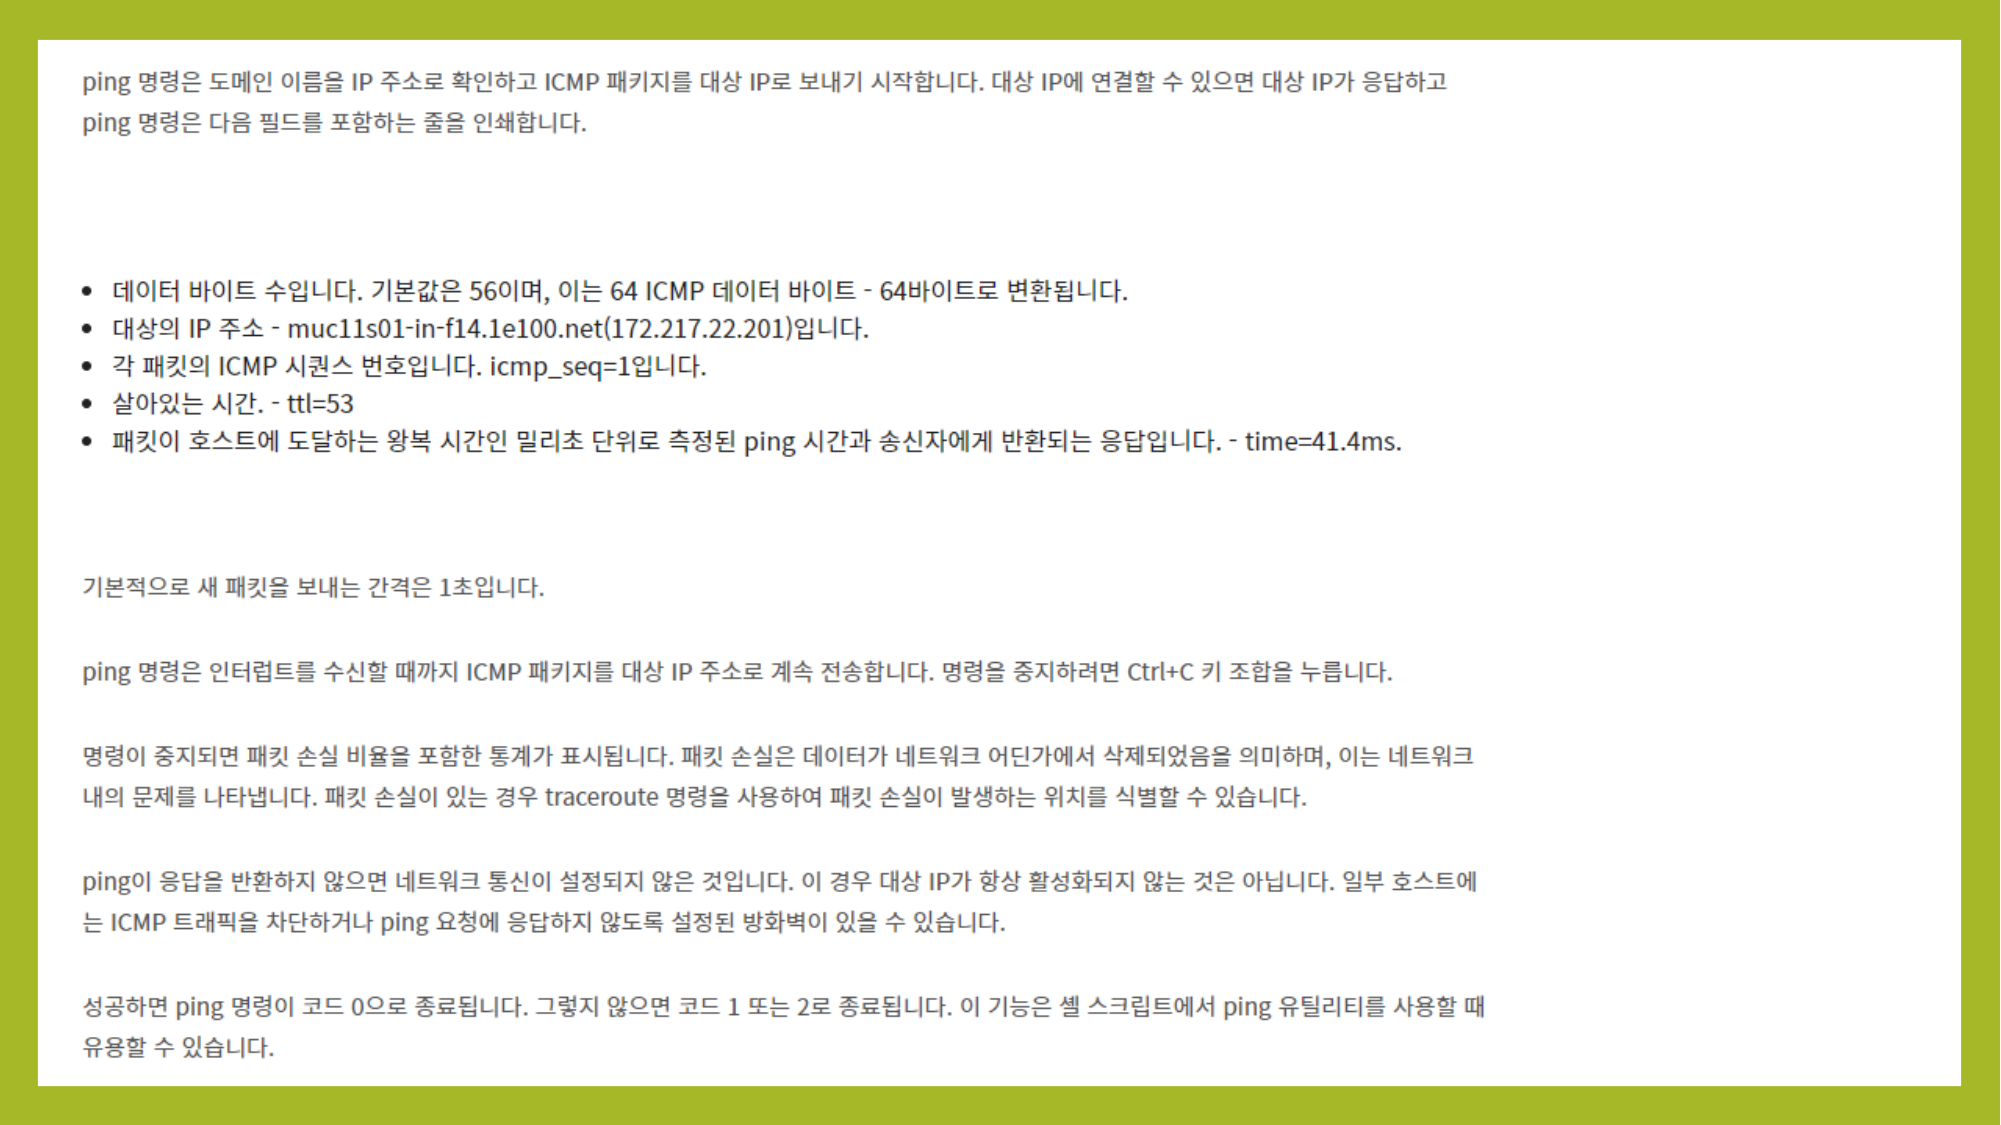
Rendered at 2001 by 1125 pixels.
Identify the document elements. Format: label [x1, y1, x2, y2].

picture [65, 58, 1504, 1072]
